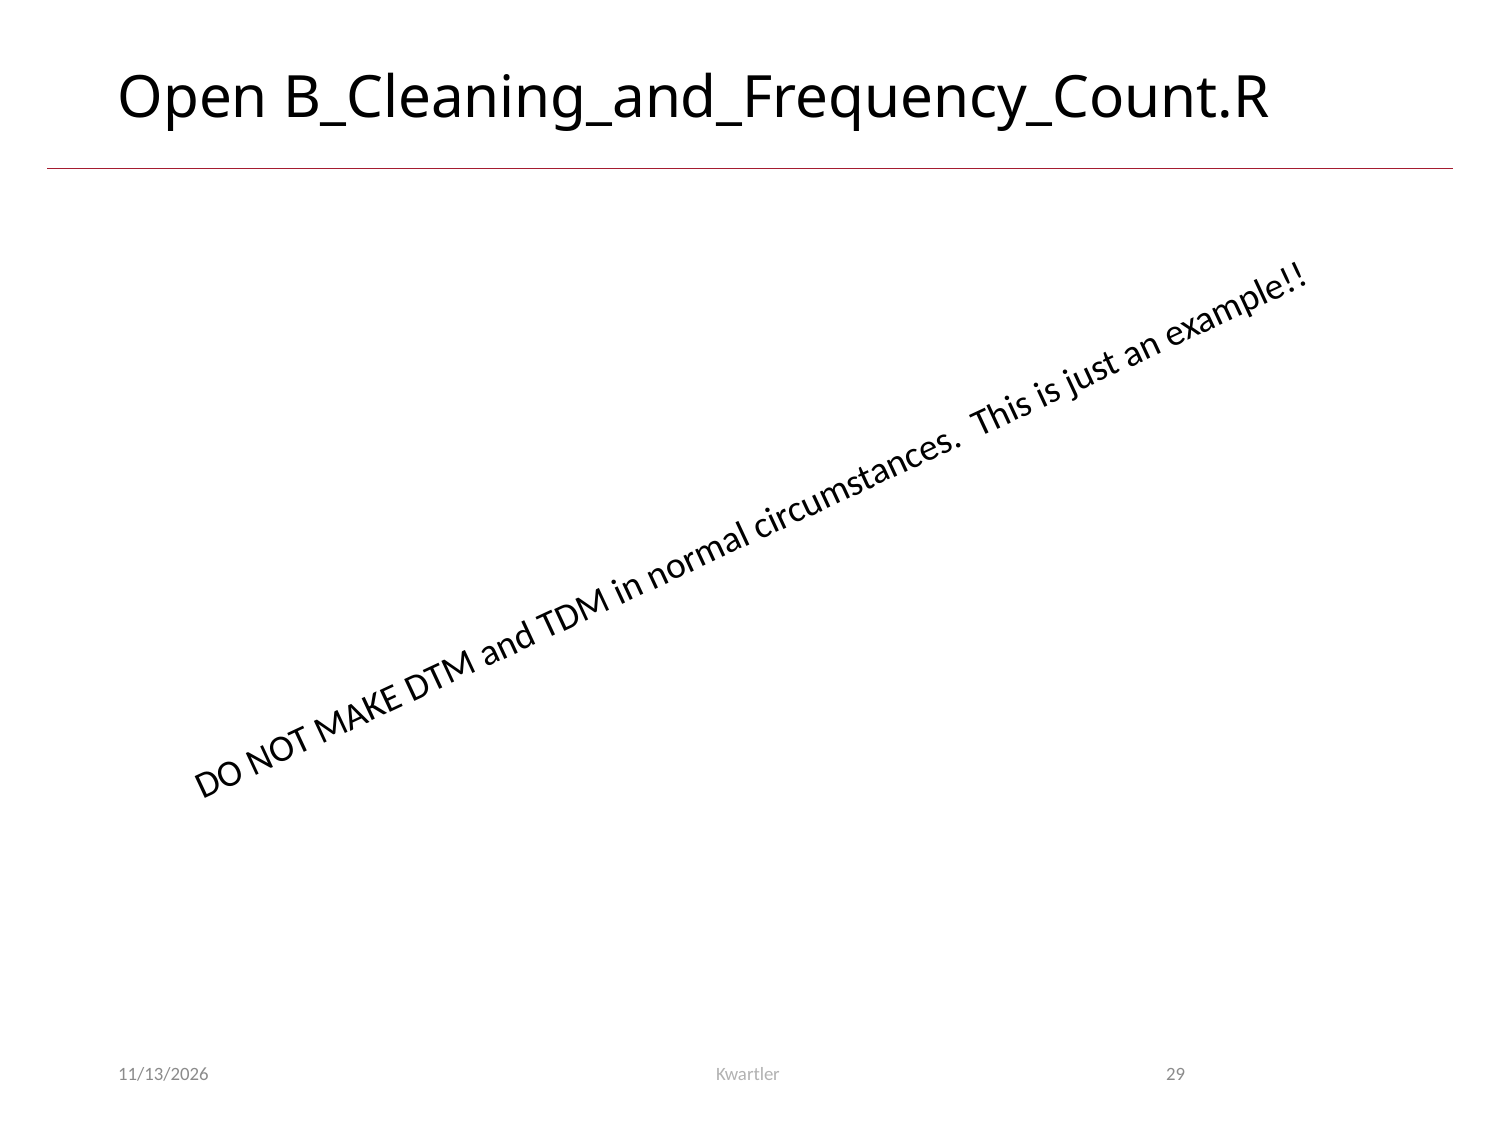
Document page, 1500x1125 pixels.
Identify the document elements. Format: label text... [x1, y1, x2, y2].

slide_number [103, 1042, 441, 1103]
text_box Open B_Cleaning_and_Frequency_Count.R [103, 59, 1397, 157]
footer Kwartler [496, 1042, 1004, 1103]
slide_number 29 [1059, 1042, 1200, 1103]
text_box DO NOT MAKE DTM and TDM in normal circumstances. This is just an example!! [170, 236, 1330, 820]
